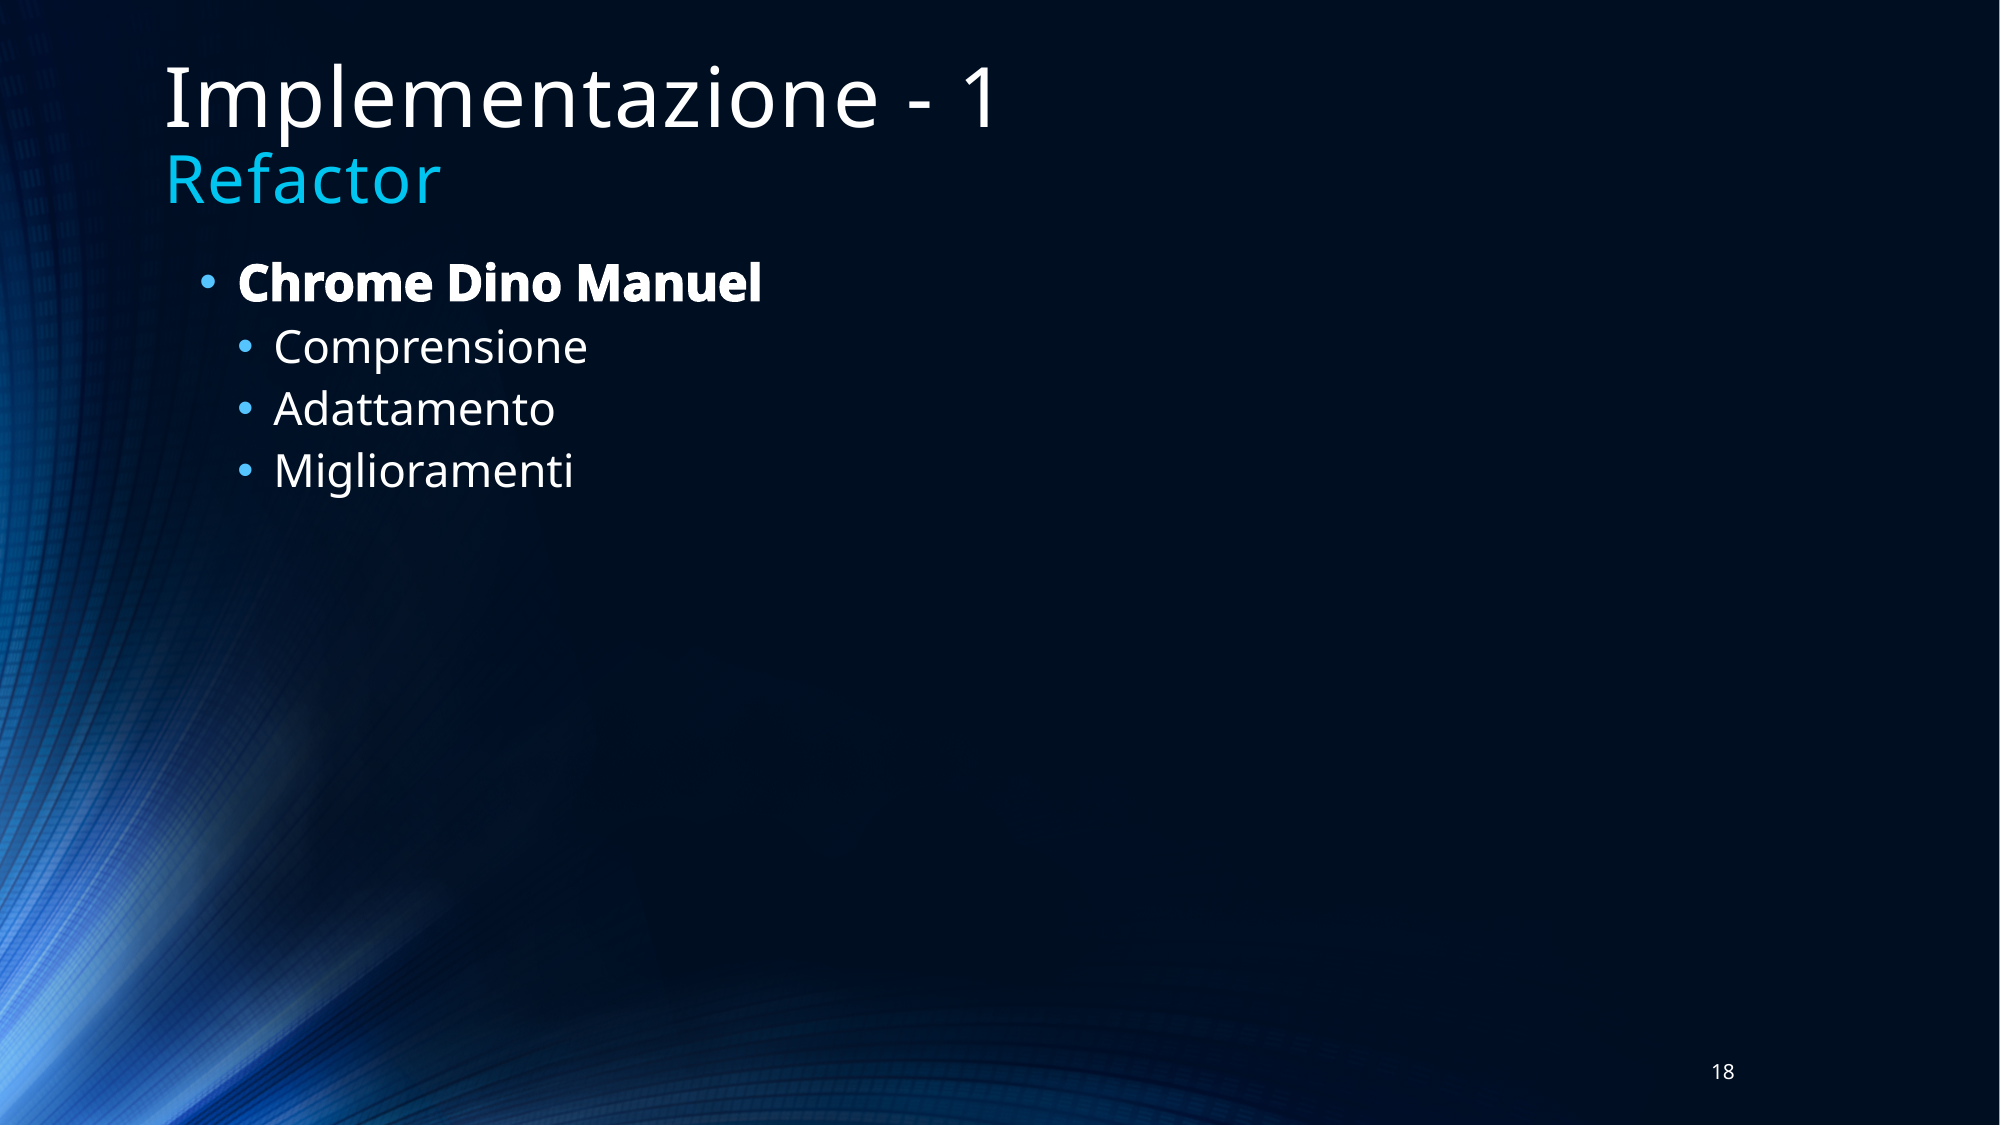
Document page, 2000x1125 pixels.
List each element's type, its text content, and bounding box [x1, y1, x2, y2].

title Implementazione - 1 Refactor [149, 0, 1650, 225]
slide_number 18 [1612, 1050, 1750, 1096]
picture [0, 0, 2000, 1125]
list Chrome Dino Manuel Comprensione Adattamento Miglioramenti [146, 249, 1715, 925]
